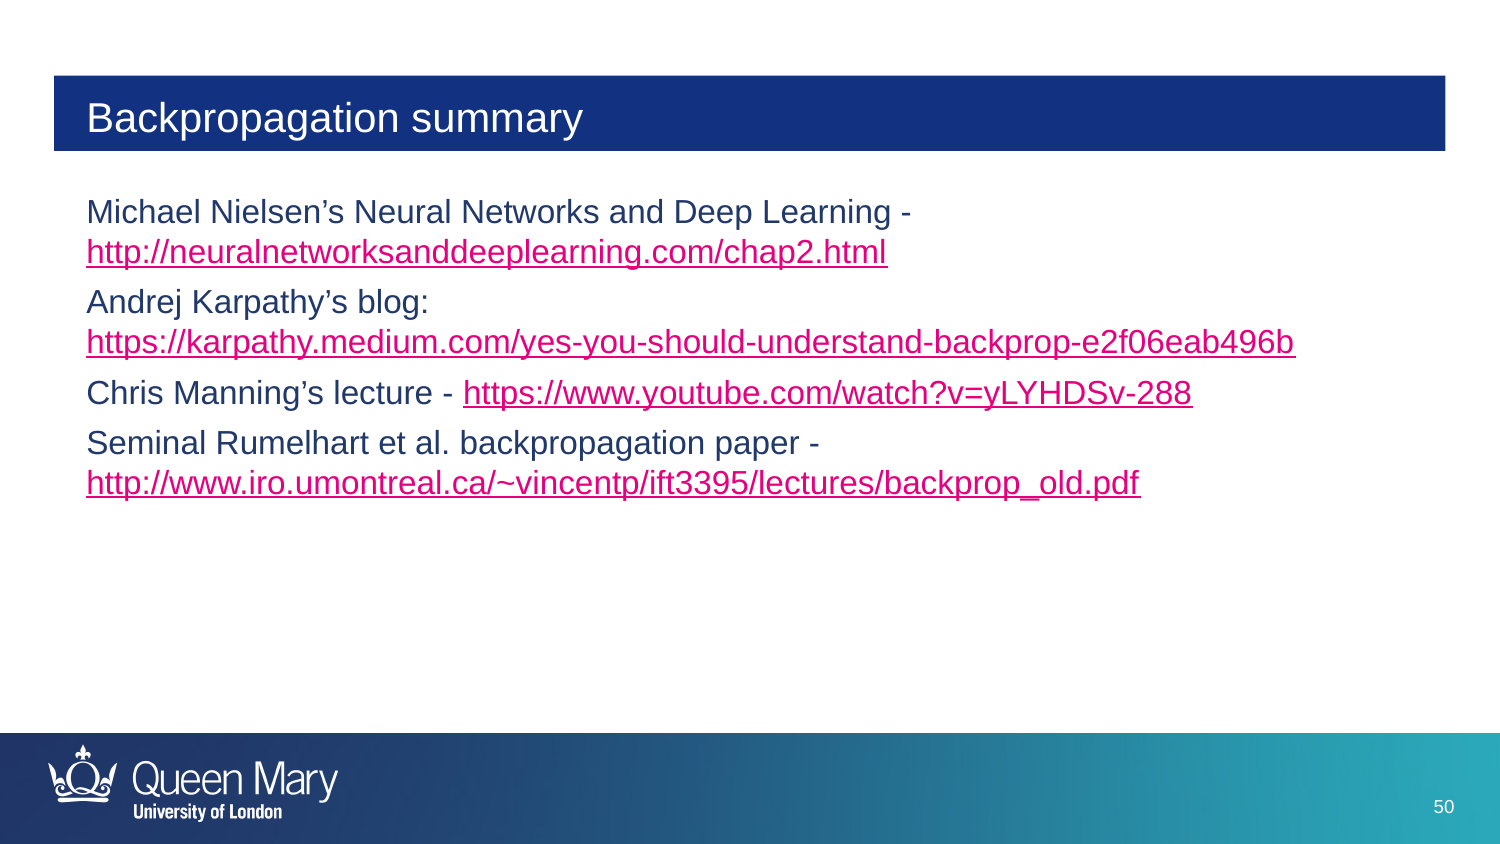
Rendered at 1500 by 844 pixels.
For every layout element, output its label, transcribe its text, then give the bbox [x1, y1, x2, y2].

text_box Michael Nielsen’s Neural Networks and Deep Learning - http://neuralnetworksanddeeplearning.com/chap2.html Andrej Karpathy’s blog: https://karpathy.medium.com/yes-you-should-understand-backprop-e2f06eab496b Chris Manning’s lecture - https://www.youtube.com/watch?v=yLYHDSv-288 Seminal Rumelhart et al. backpropagation paper - http://www.iro.umontreal.ca/~vincentp/ift3395/lectures/backprop_old.pdf [71, 183, 1429, 543]
picture [0, 733, 1500, 844]
title Backpropagation summary [71, 89, 1429, 135]
